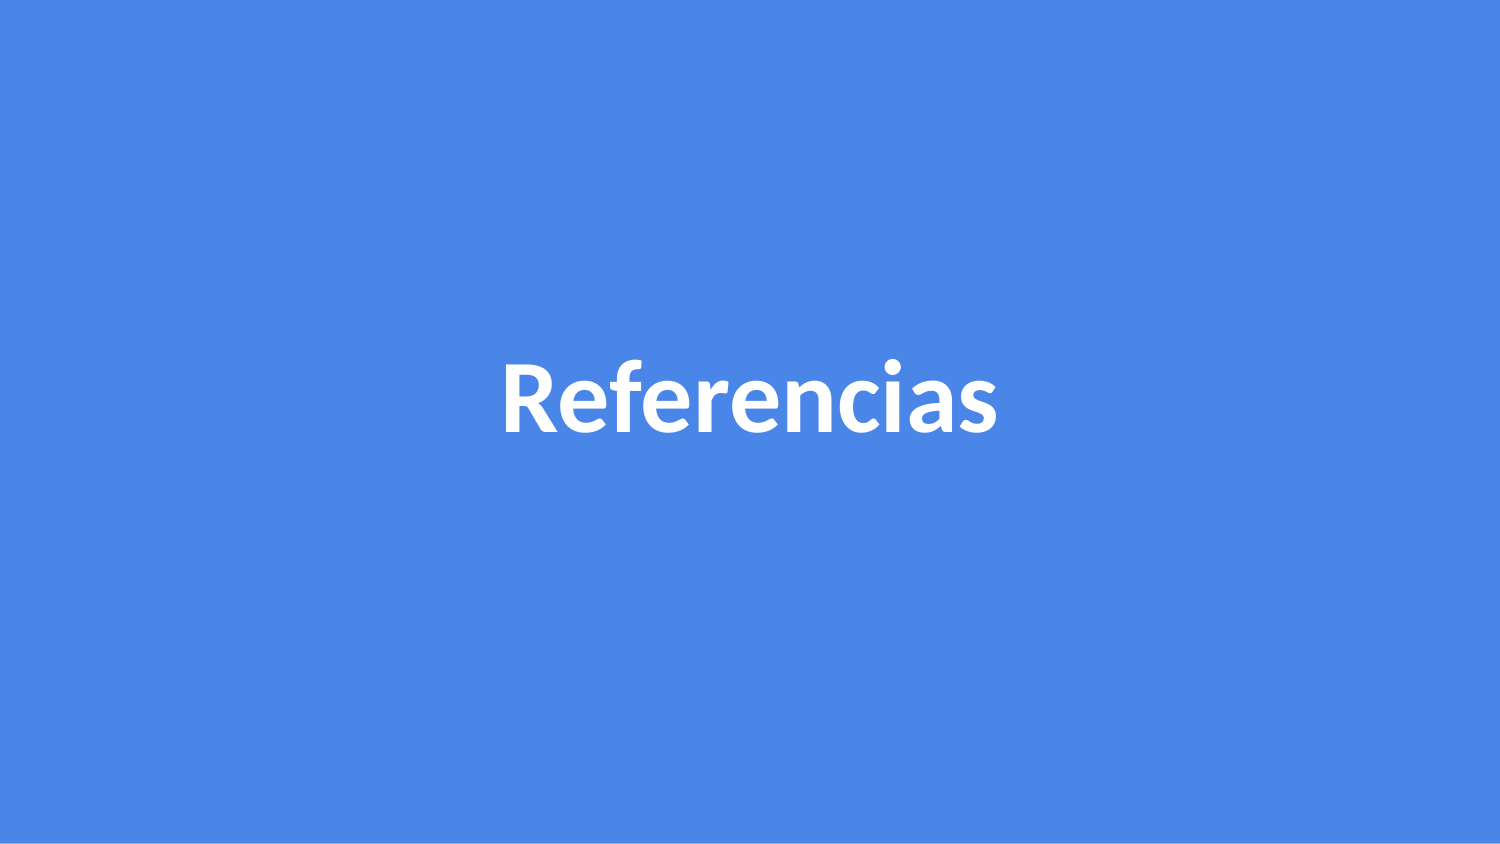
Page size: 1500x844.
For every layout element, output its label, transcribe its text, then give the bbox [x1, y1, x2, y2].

title Referencias [0, 0, 1500, 844]
